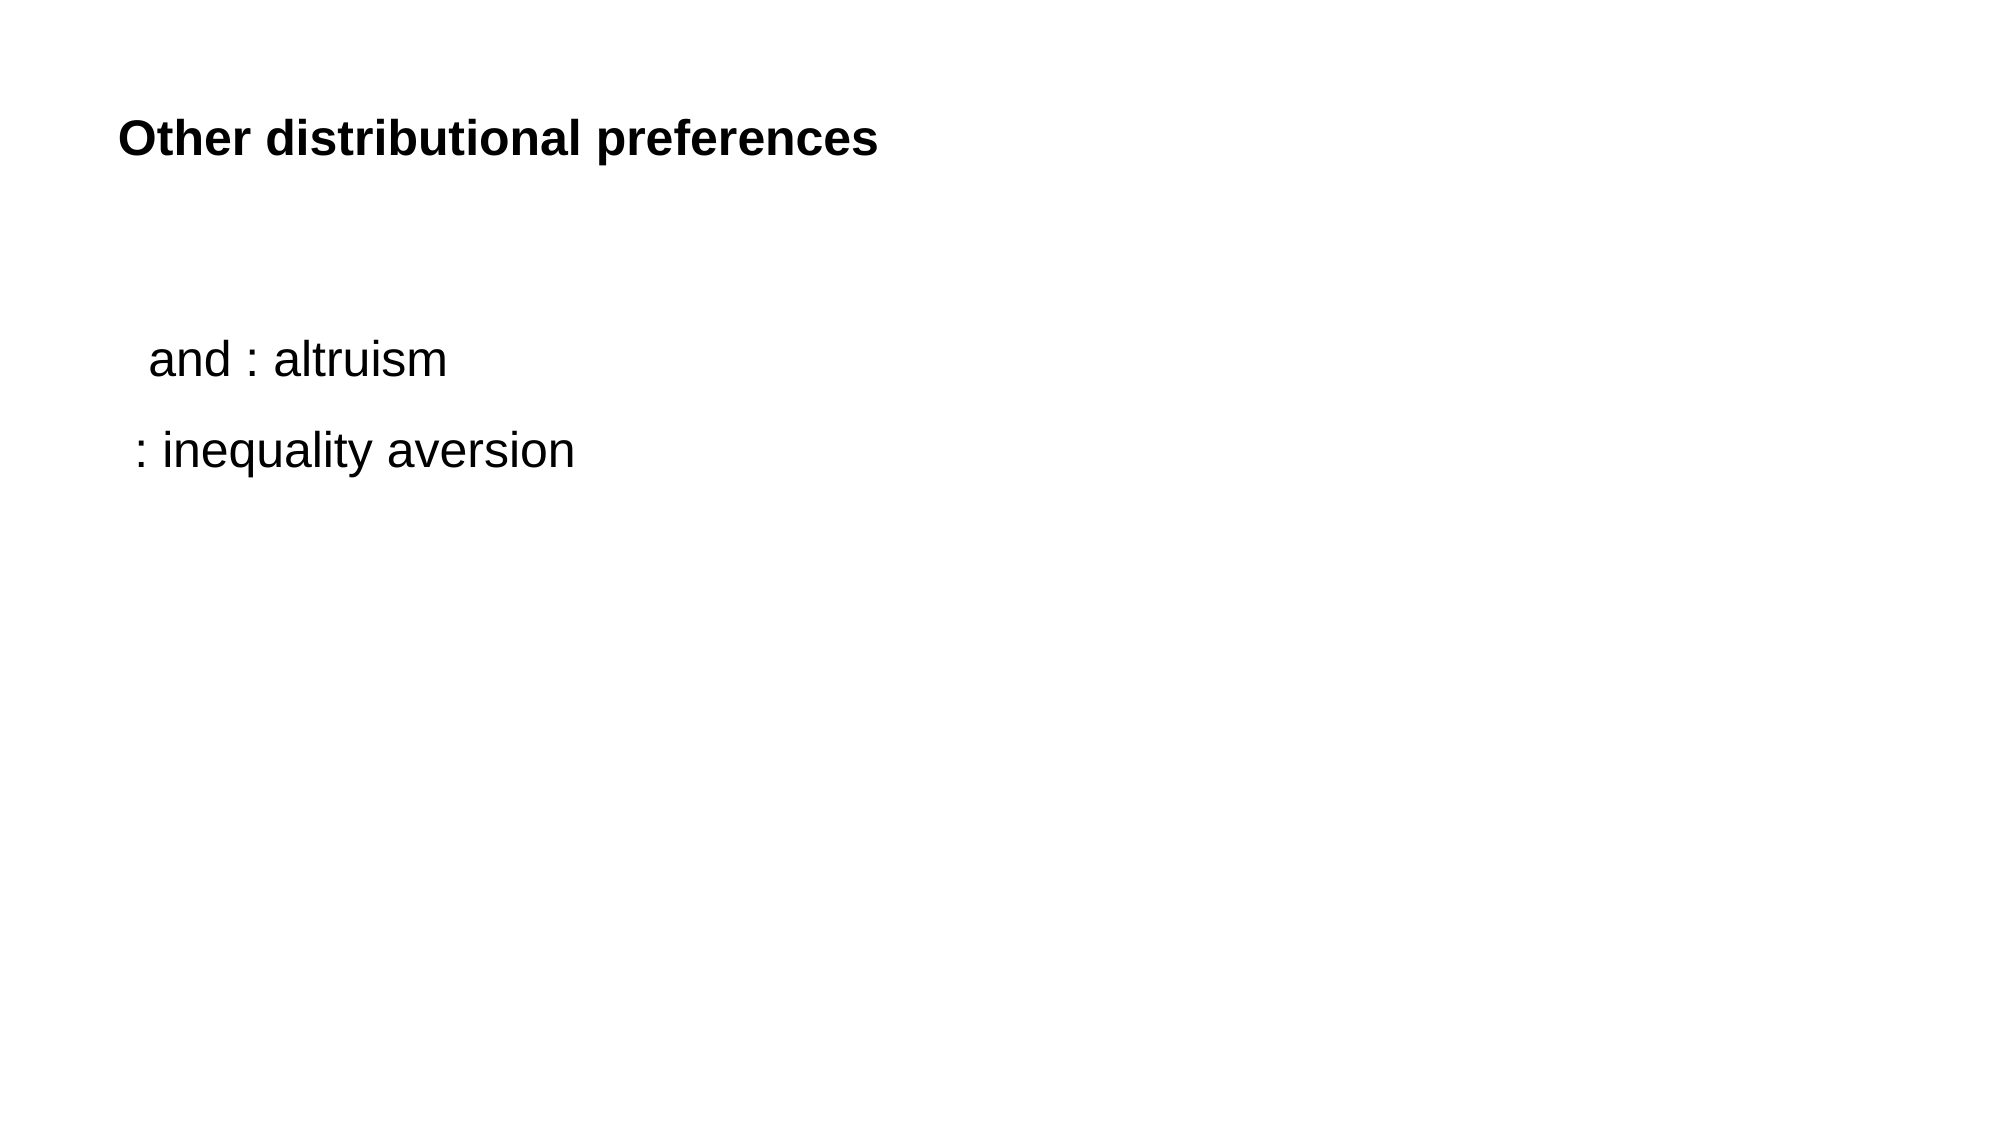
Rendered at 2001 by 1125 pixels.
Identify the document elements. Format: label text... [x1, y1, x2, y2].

title Other distributional preferences [102, 96, 1797, 174]
